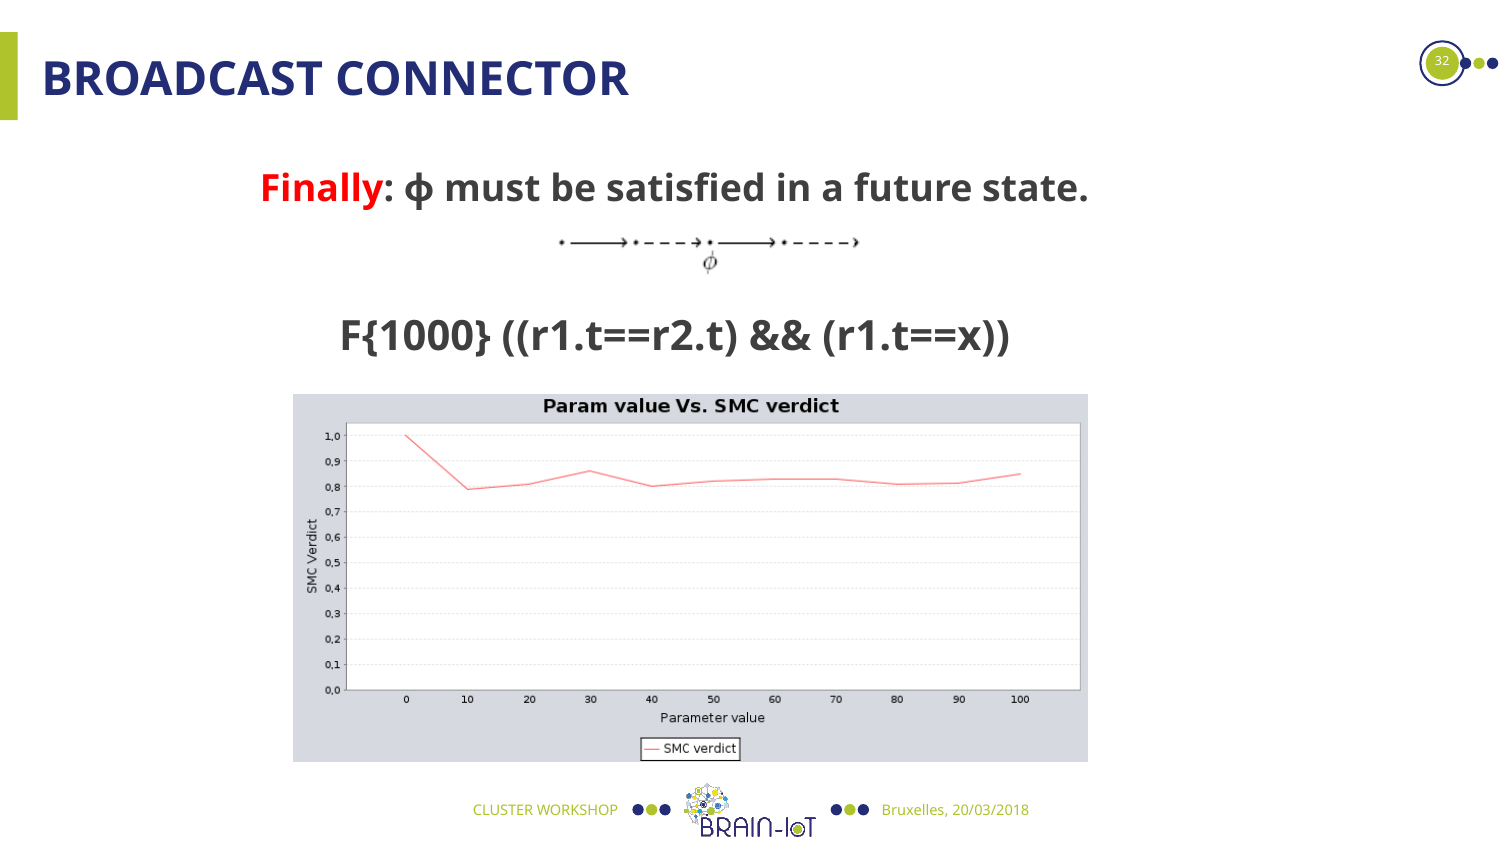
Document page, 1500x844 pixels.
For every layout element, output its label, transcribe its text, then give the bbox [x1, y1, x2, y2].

slide_number 32 [1420, 45, 1465, 77]
picture [552, 208, 869, 280]
footer CLUSTER WORKSHOP [41, 787, 619, 833]
text_box Finally: ϕ must be satisfied in a future state. F{1000} ((r1.t==r2.t) && (r1.t==x)) [162, 156, 1188, 367]
picture [293, 393, 1089, 762]
picture [684, 783, 816, 837]
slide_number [881, 787, 1459, 833]
title Broadcast connector [41, 47, 1421, 105]
